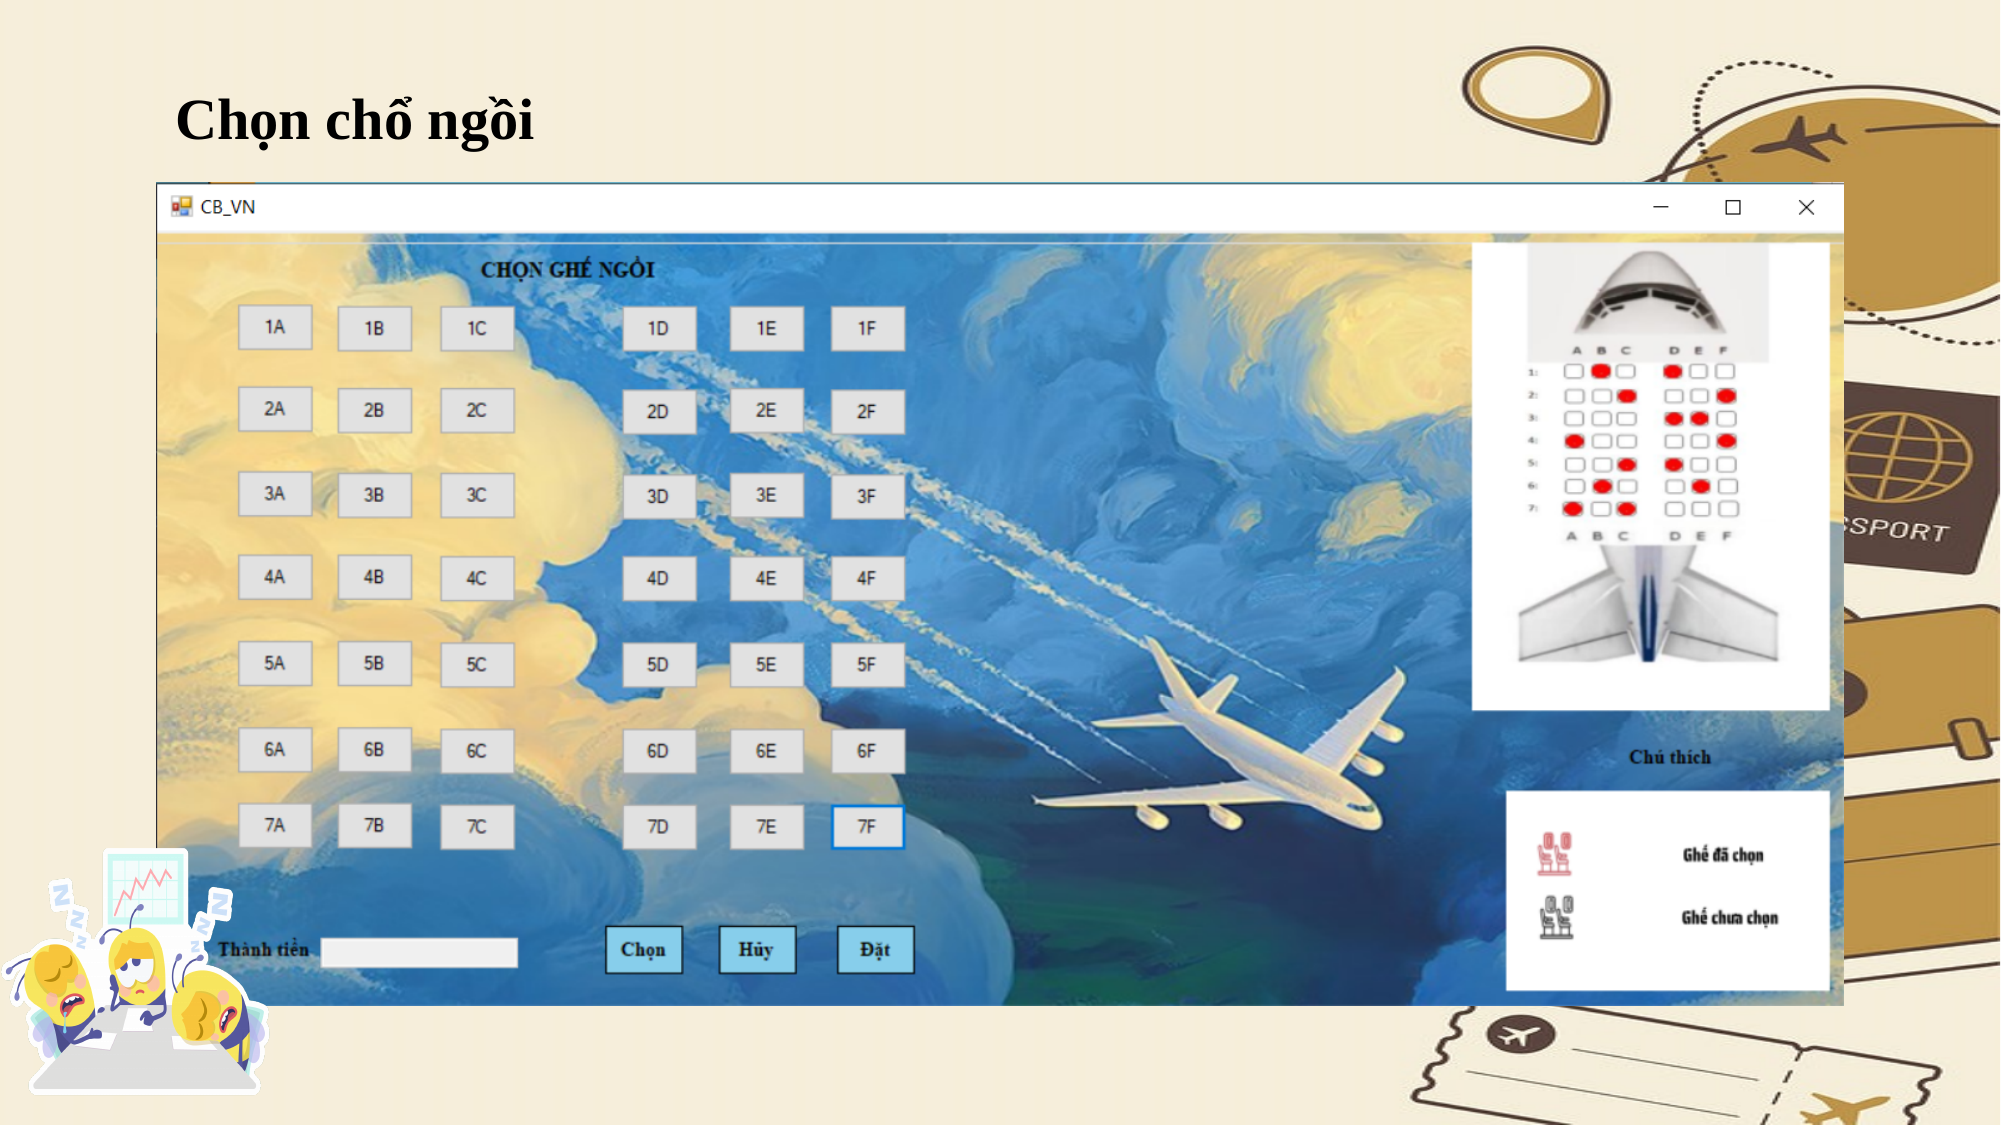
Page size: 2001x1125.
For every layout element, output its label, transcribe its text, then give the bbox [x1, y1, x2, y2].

picture [0, 182, 1844, 1125]
title Chọn chổ ngồi [156, 65, 569, 176]
